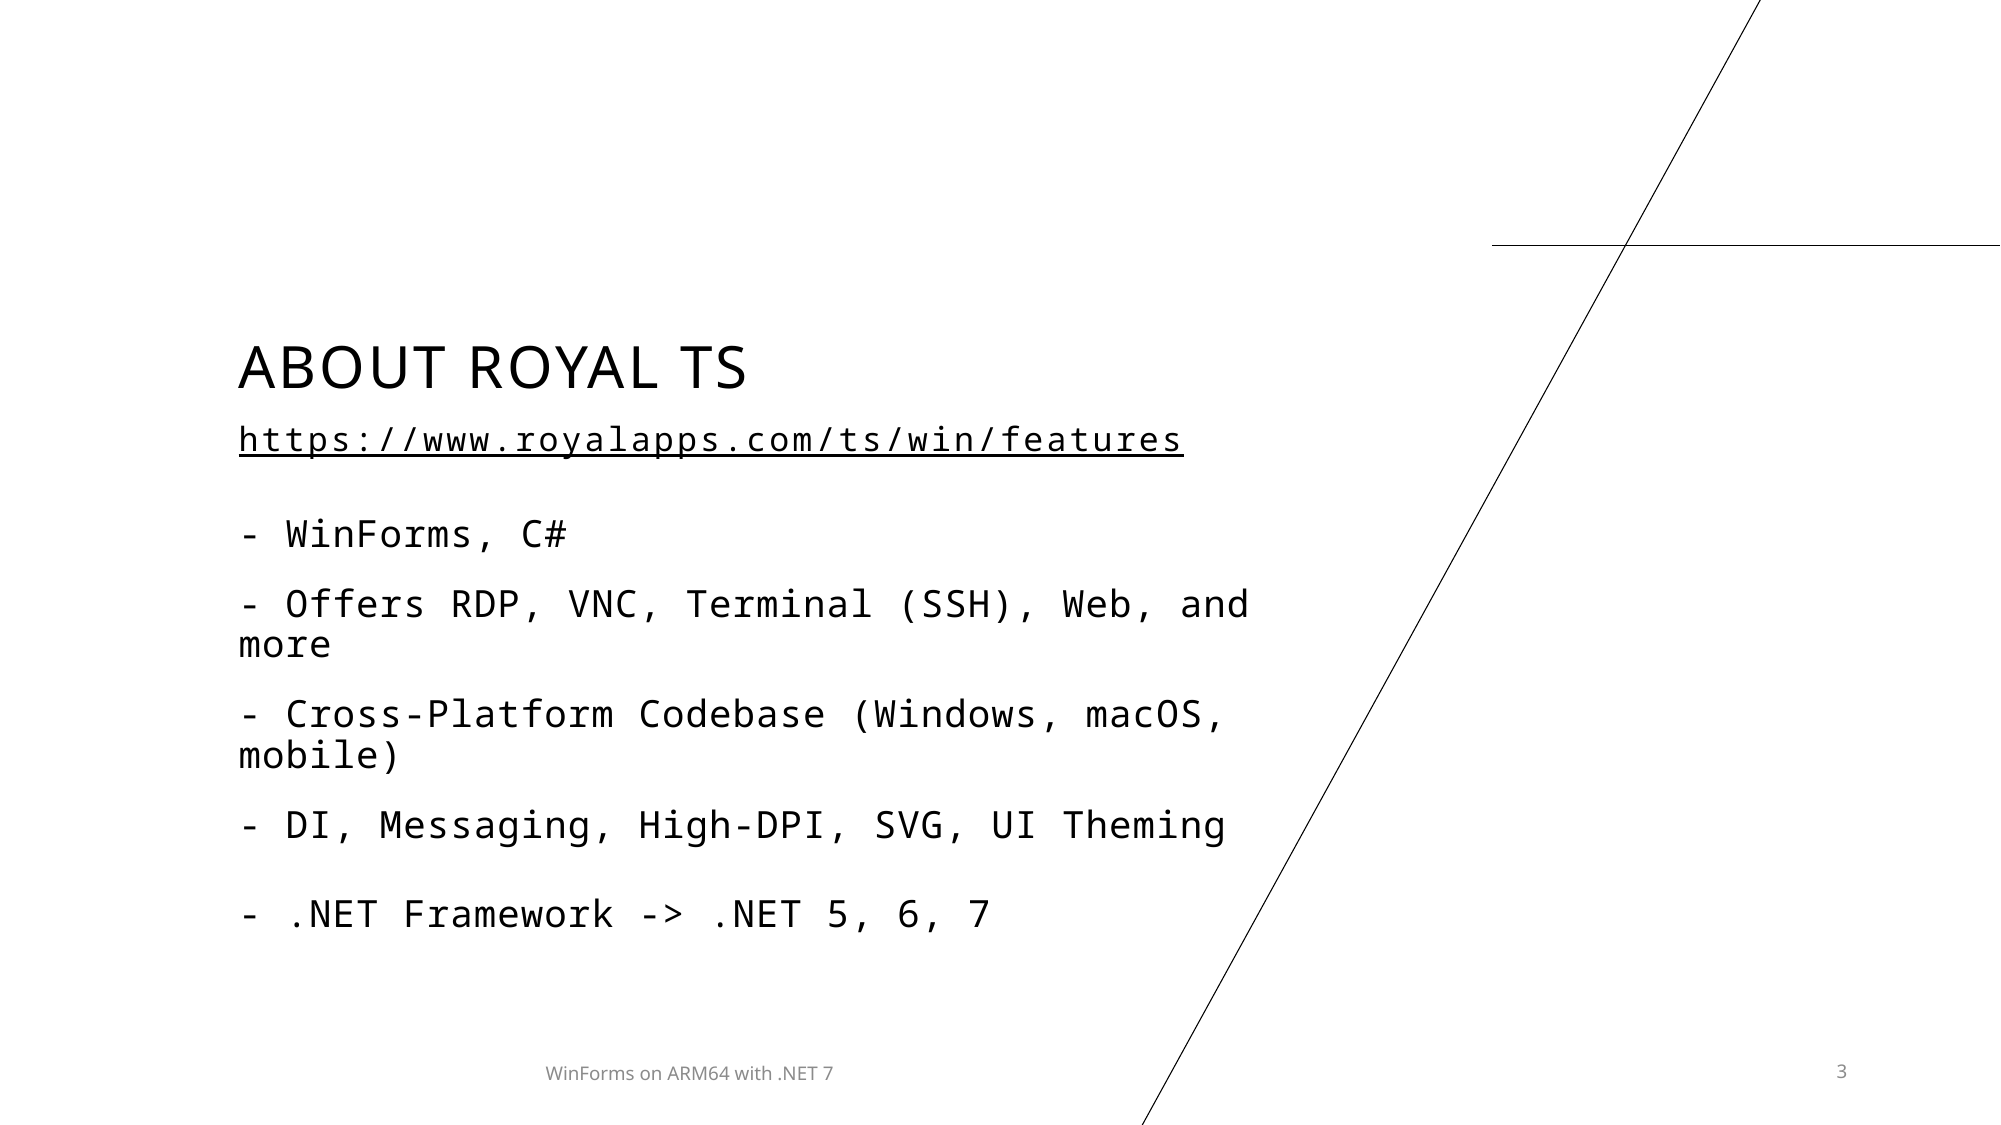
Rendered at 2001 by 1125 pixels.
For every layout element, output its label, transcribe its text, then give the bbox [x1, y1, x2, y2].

list - WinForms, C# - Offers RDP, VNC, Terminal (SSH), Web, and more - Cross-Platform Codebase (Windows, macOS, mobile) - DI, Messaging, High-DPI, SVG, UI Theming - .NET Framework -> .NET 5, 6, 7 [223, 507, 1362, 949]
slide_number 3 [1412, 1042, 1863, 1103]
footer WinForms on ARM64 with .NET 7 [404, 1042, 975, 1103]
title About Royal TS https://www.royalapps.com/ts/win/features [223, 274, 1362, 472]
